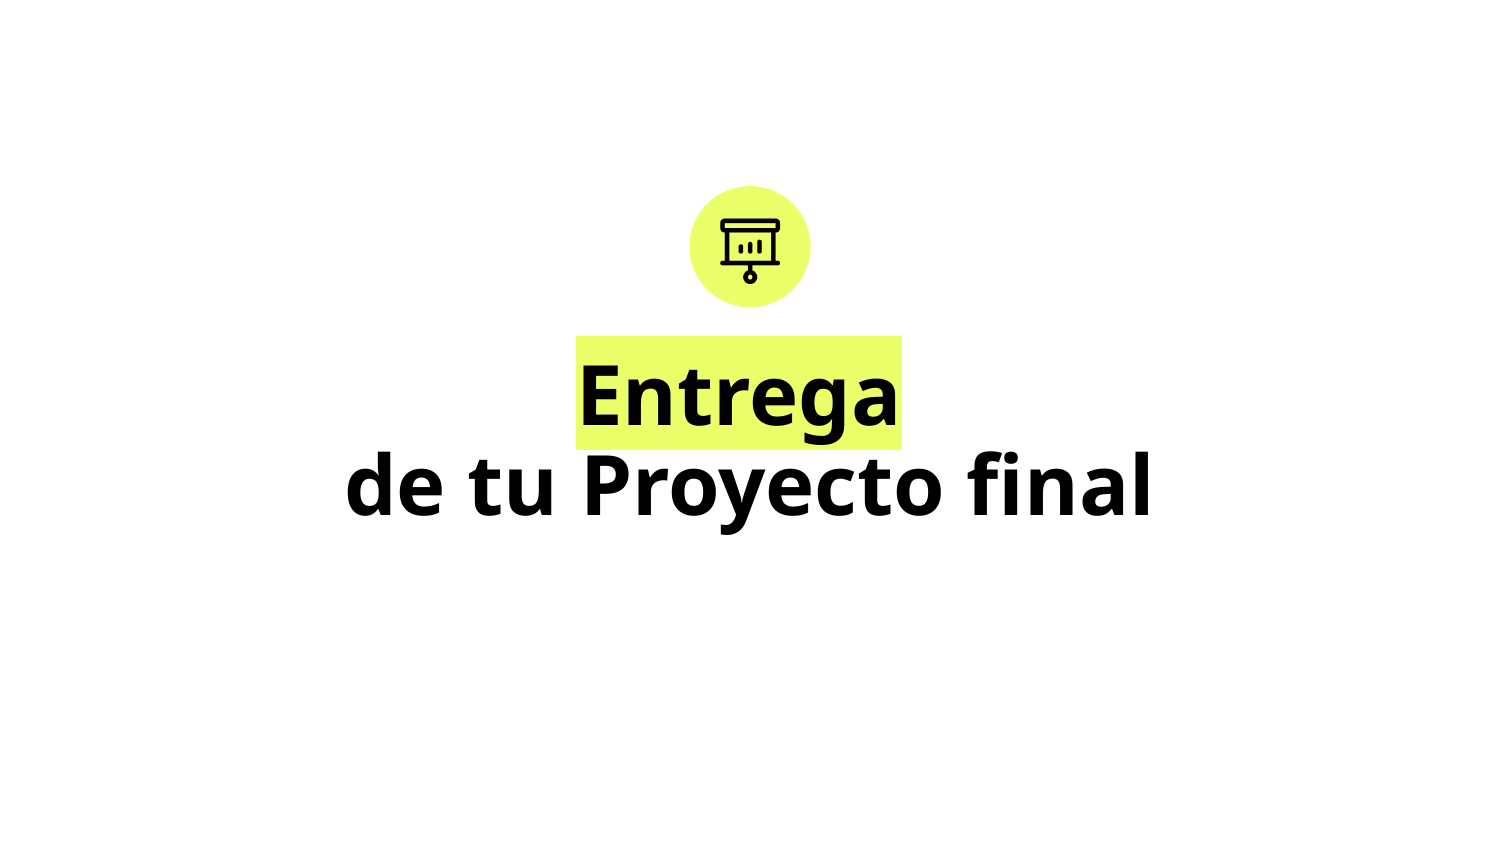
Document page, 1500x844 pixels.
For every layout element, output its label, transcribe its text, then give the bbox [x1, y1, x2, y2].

text_box Entrega de tu Proyecto final [239, 338, 1261, 549]
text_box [689, 185, 811, 308]
